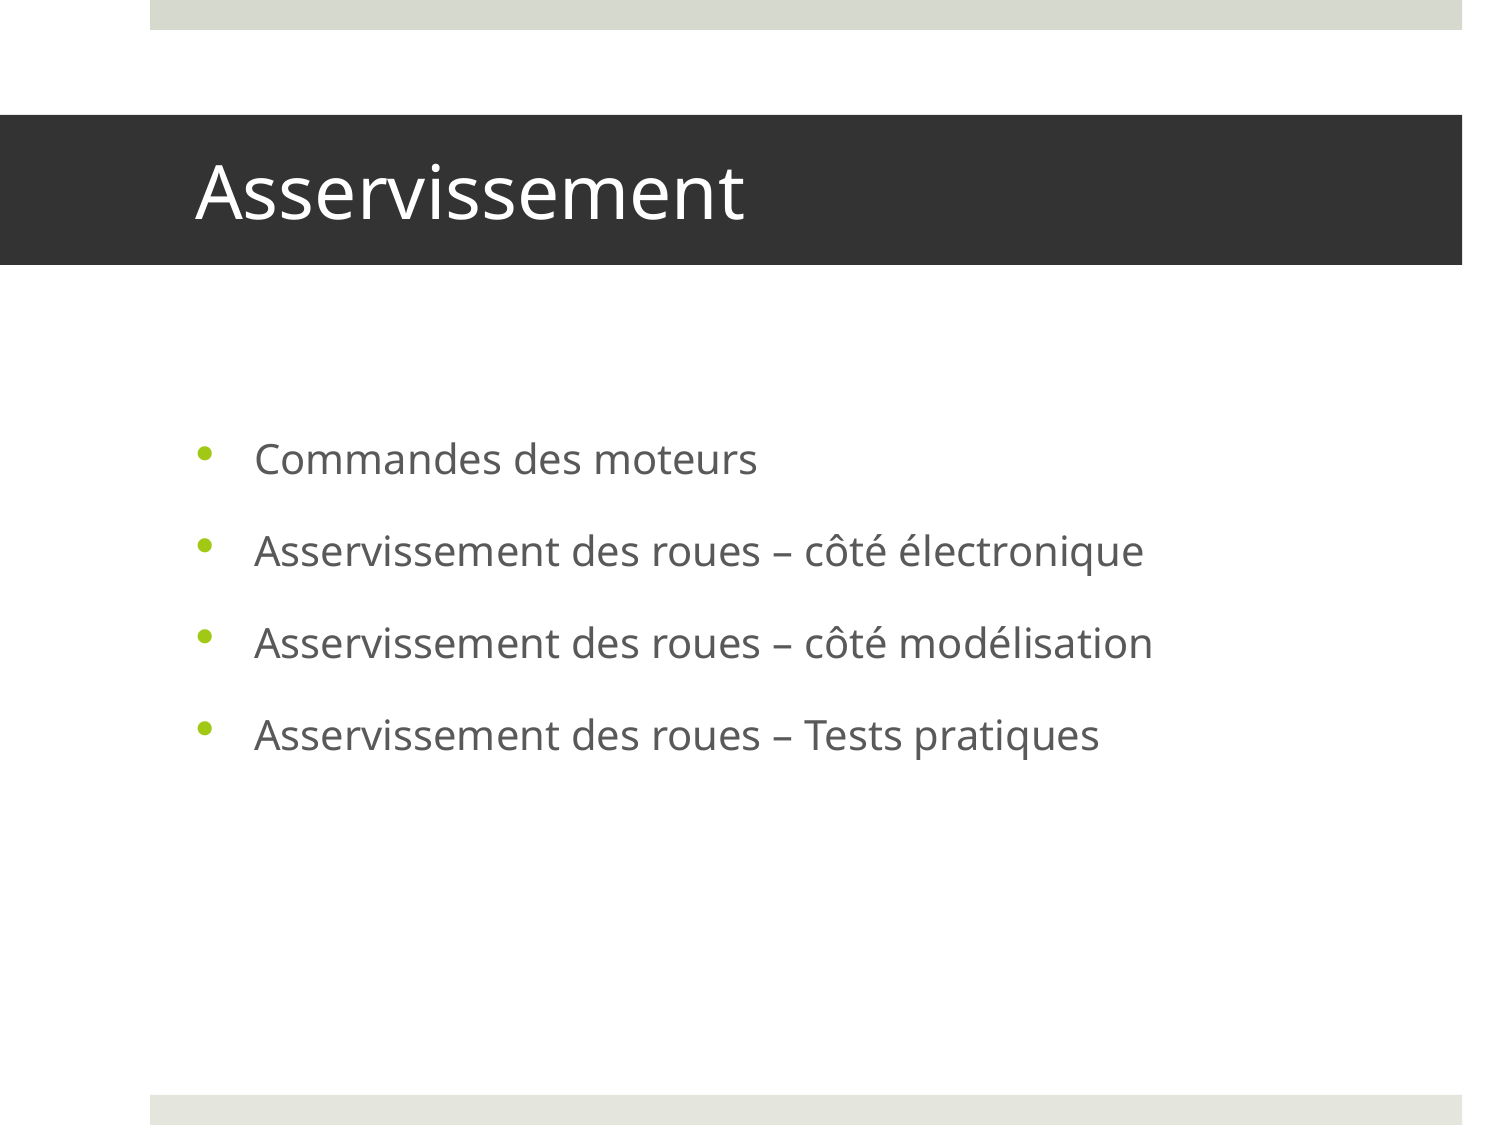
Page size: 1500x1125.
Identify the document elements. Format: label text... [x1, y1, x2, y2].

list Commandes des moteurs Asservissement des roues – côté électronique Asservissement des roues – côté modélisation Asservissement des roues – Tests pratiques [182, 425, 1432, 1028]
title Asservissement [0, 114, 1463, 265]
